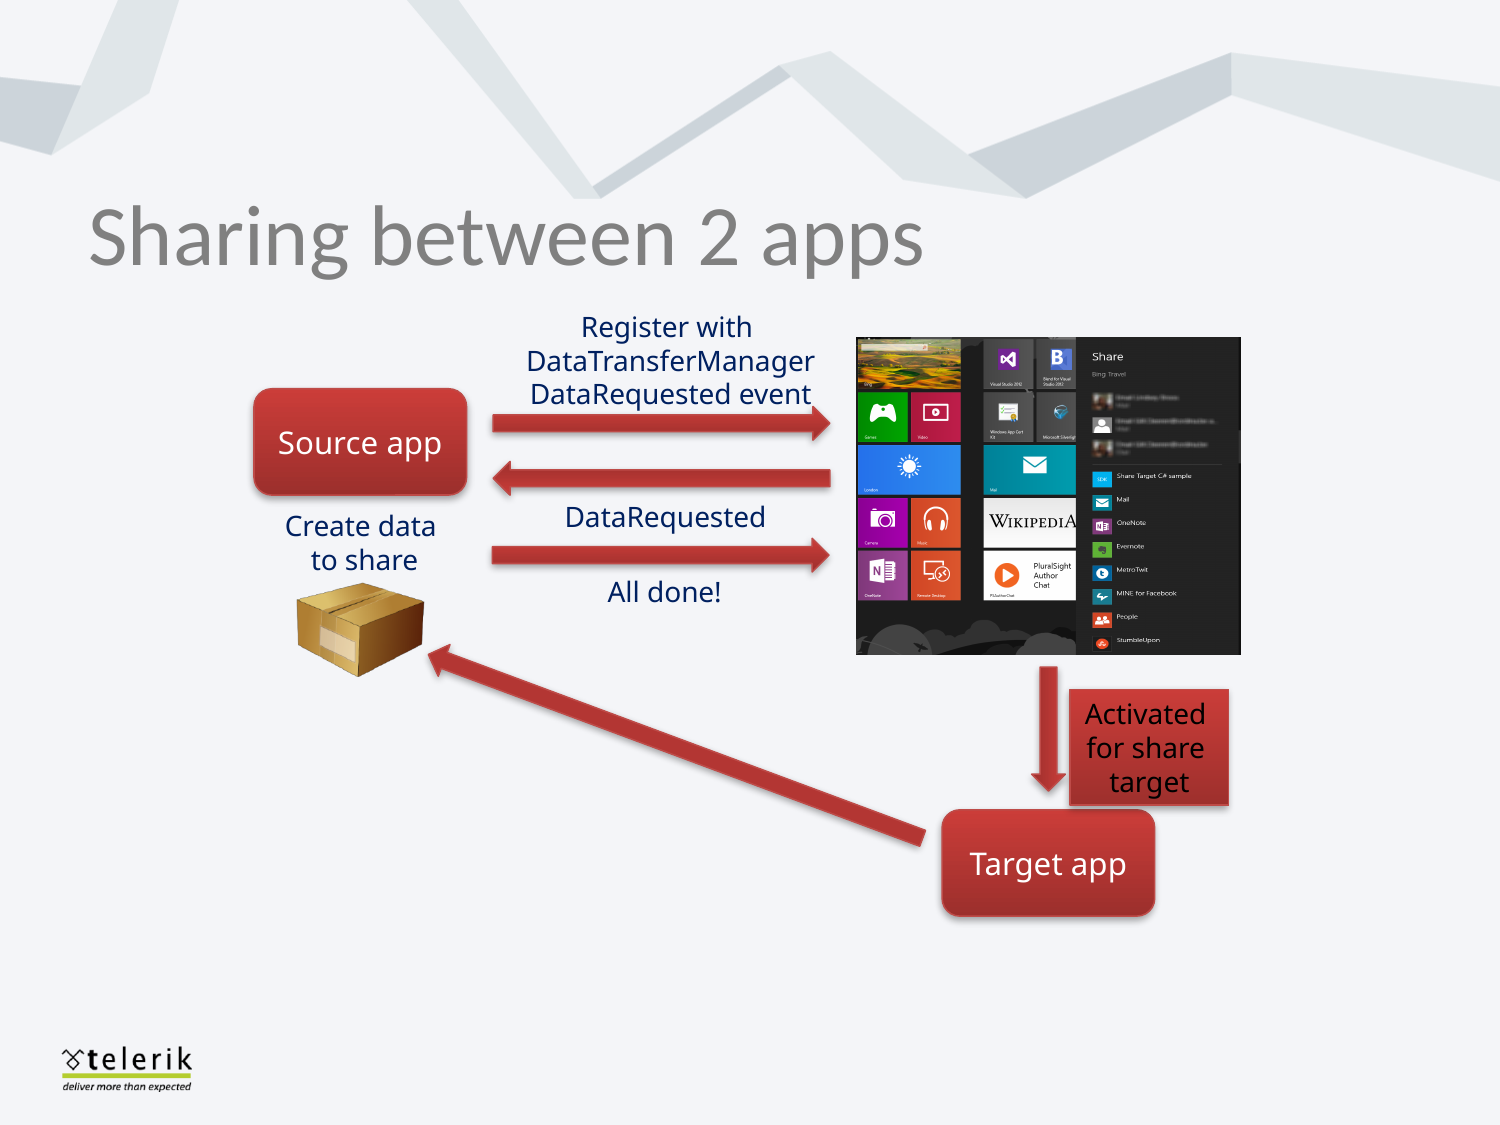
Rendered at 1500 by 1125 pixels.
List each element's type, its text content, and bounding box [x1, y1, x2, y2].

picture [61, 1046, 192, 1092]
text_box Create data to share [270, 500, 459, 583]
text_box [492, 460, 831, 496]
text_box Register with DataTransferManager DataRequested event [511, 302, 831, 418]
text_box [433, 643, 927, 847]
picture [291, 578, 429, 681]
text_box [491, 537, 830, 573]
text_box [492, 414, 831, 441]
text_box Source app [253, 387, 468, 496]
text_box [1030, 666, 1064, 792]
picture [0, 0, 1500, 260]
text_box DataRequested [549, 492, 782, 541]
text_box All done! [592, 566, 737, 616]
picture [856, 336, 1241, 655]
title Sharing between 2 apps [73, 171, 1424, 291]
text_box Target app [941, 809, 1156, 917]
text_box Activated for share target [1069, 689, 1229, 806]
